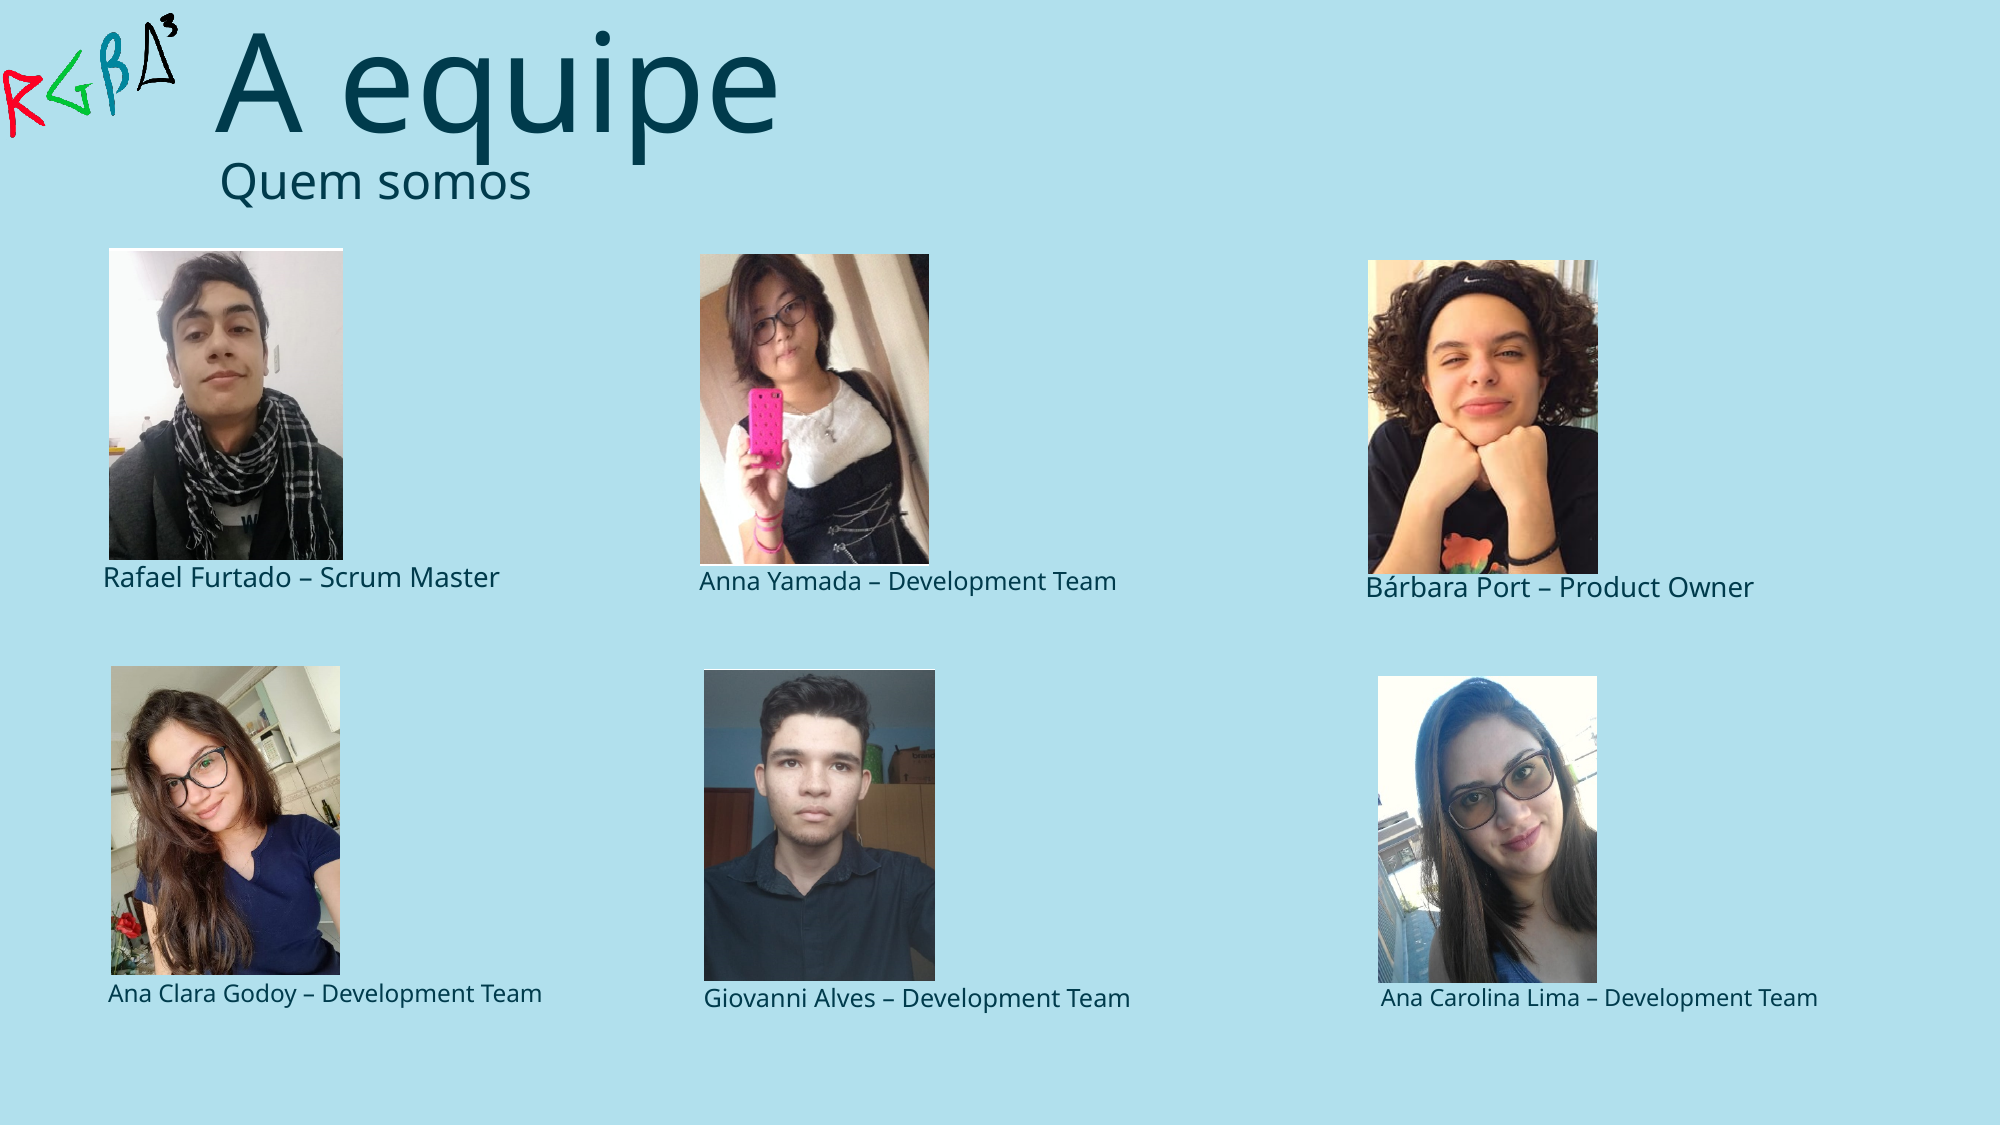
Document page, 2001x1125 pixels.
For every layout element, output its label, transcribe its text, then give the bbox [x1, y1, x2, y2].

picture [704, 669, 935, 981]
picture [1378, 676, 1597, 983]
text_box Quem somos [204, 0, 1930, 218]
text_box Ana Carolina Lima – Development Team [1365, 978, 1836, 1045]
picture [700, 254, 929, 566]
picture [0, 0, 179, 144]
text_box Rafael Furtado – Scrum Master [87, 556, 559, 622]
picture [111, 665, 340, 975]
text_box Bárbara Port – Product Owner [1350, 566, 1821, 632]
text_box Giovanni Alves – Development Team [688, 978, 1159, 1045]
picture [109, 248, 343, 560]
picture [1368, 260, 1598, 574]
text_box Ana Clara Godoy – Development Team [93, 974, 564, 1040]
text_box Anna Yamada – Development Team [684, 561, 1155, 628]
title A equipe [200, 0, 204, 170]
